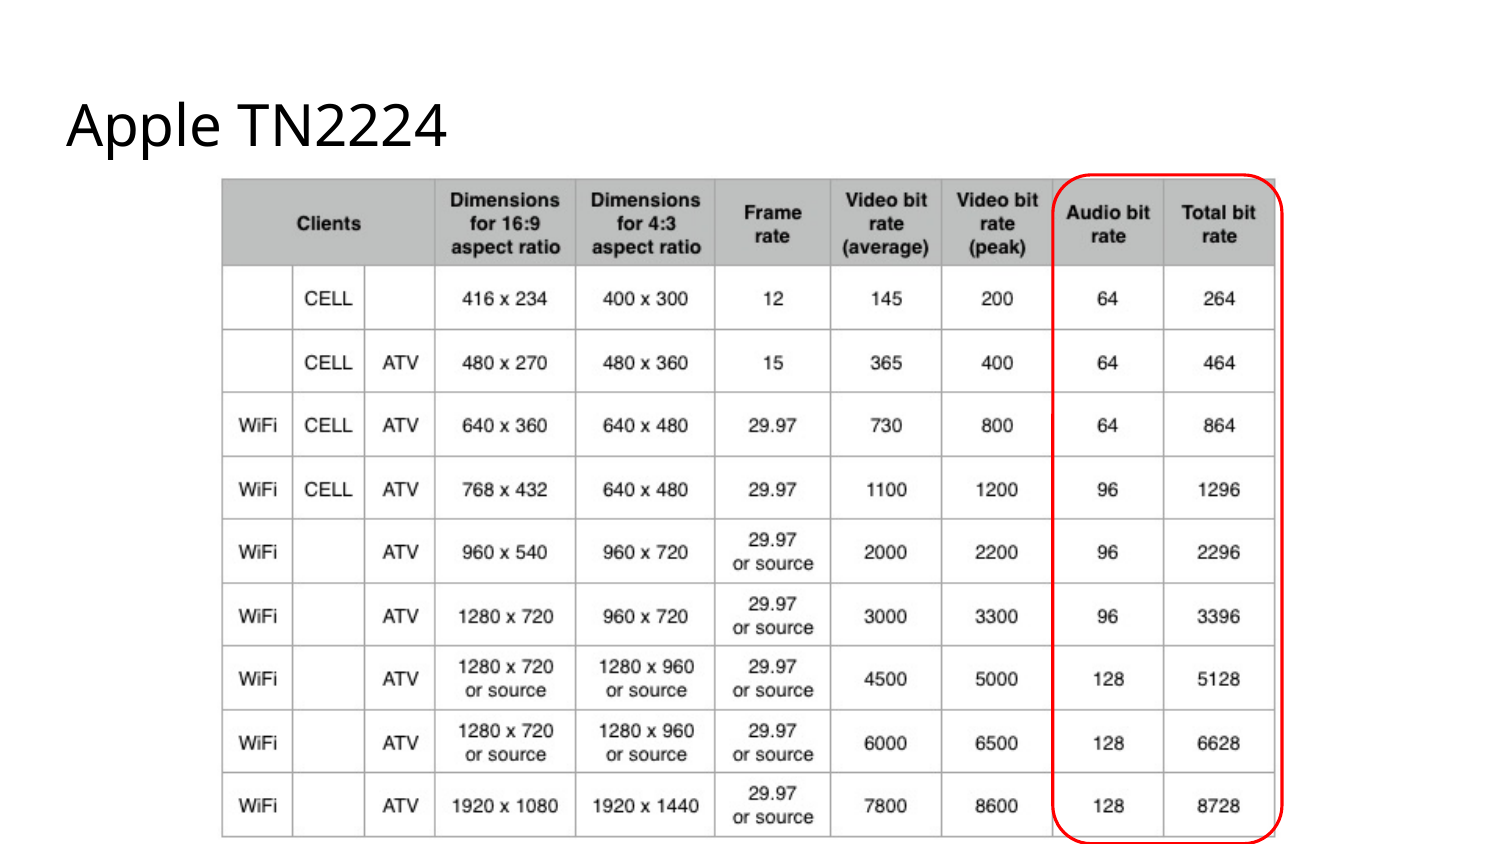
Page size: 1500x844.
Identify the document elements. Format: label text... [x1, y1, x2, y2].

picture [217, 174, 1283, 844]
title Apple TN2224 [51, 72, 1449, 167]
